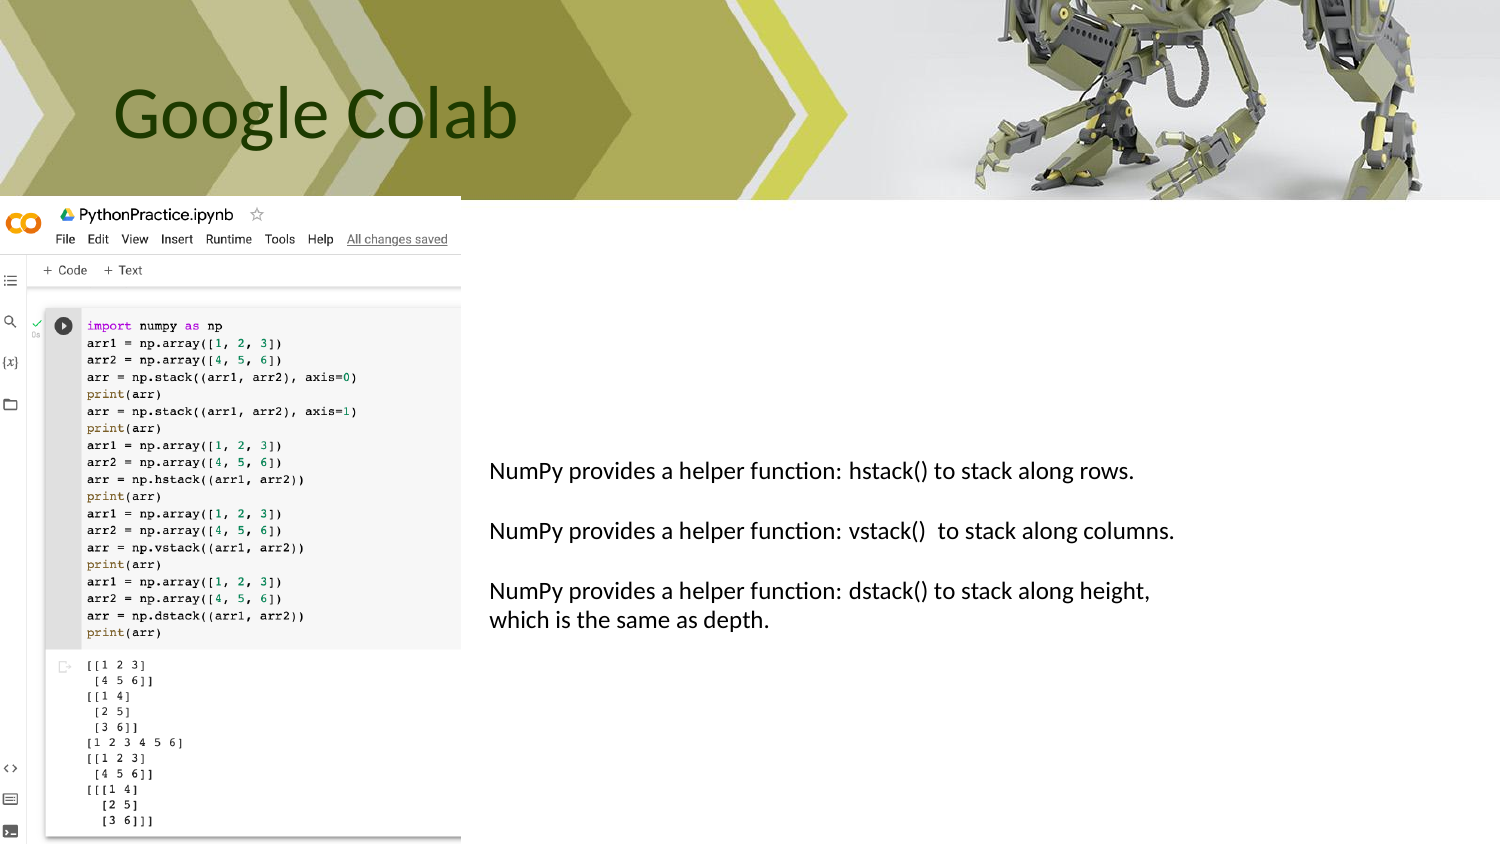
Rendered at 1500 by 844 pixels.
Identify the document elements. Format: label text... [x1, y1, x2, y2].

picture [0, 0, 1500, 844]
title Google Colab [98, 46, 1402, 172]
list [0, 196, 462, 844]
text_box NumPy provides a helper function: hstack() to stack along rows. NumPy provides a helper function: vstack() to stack along columns. NumPy provides a helper function: dstack() to stack along height, which is the same as depth. [474, 446, 1227, 642]
